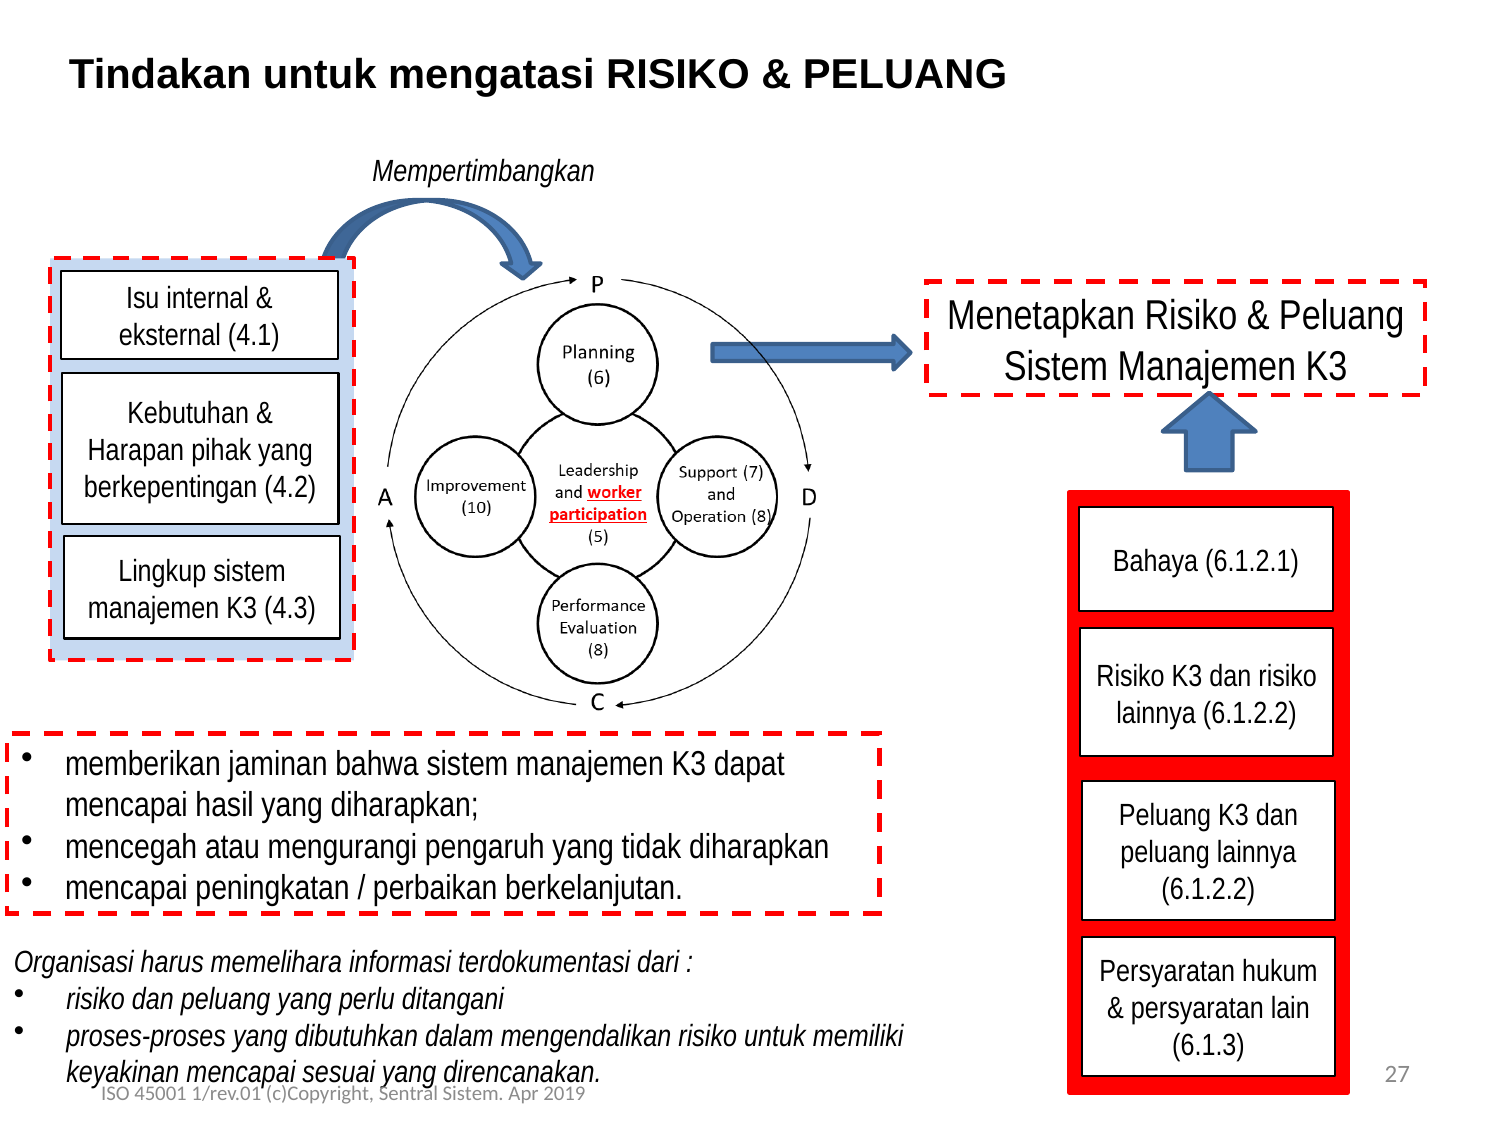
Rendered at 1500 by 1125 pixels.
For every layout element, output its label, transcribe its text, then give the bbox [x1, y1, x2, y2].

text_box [49, 258, 355, 661]
text_box [1160, 391, 1258, 473]
text_box Mempertimbangkan [358, 144, 619, 195]
text_box [321, 197, 532, 257]
text_box Organisasi harus memelihara informasi terdokumentasi dari : risiko dan peluang yang perlu ditangani proses-proses yang dibutuhkan dalam mengendalikan risiko untuk memiliki keyakinan mencapai sesuai yang direncanakan. [0, 934, 918, 1096]
text_box memberikan jaminan bahwa sistem manajemen K3 dapat mencapai hasil yang diharapkan; mencegah atau mengurangi pengaruh yang tidak diharapkan mencapai peningkatan / perbaikan berkelanjutan. [7, 733, 880, 914]
text_box [837, 333, 913, 372]
footer ISO 45001 1/rev.01 (c)Copyright, Sentral Sistem. Apr 2019 [0, 1062, 716, 1123]
picture [360, 258, 833, 733]
text_box Tindakan untuk mengatasi RISIKO & PELUANG [54, 39, 1023, 104]
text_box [1069, 491, 1348, 1093]
text_box Menetapkan Risiko & Peluang Sistem Manajemen K3 [926, 281, 1425, 396]
slide_number 27 [1074, 1042, 1425, 1103]
